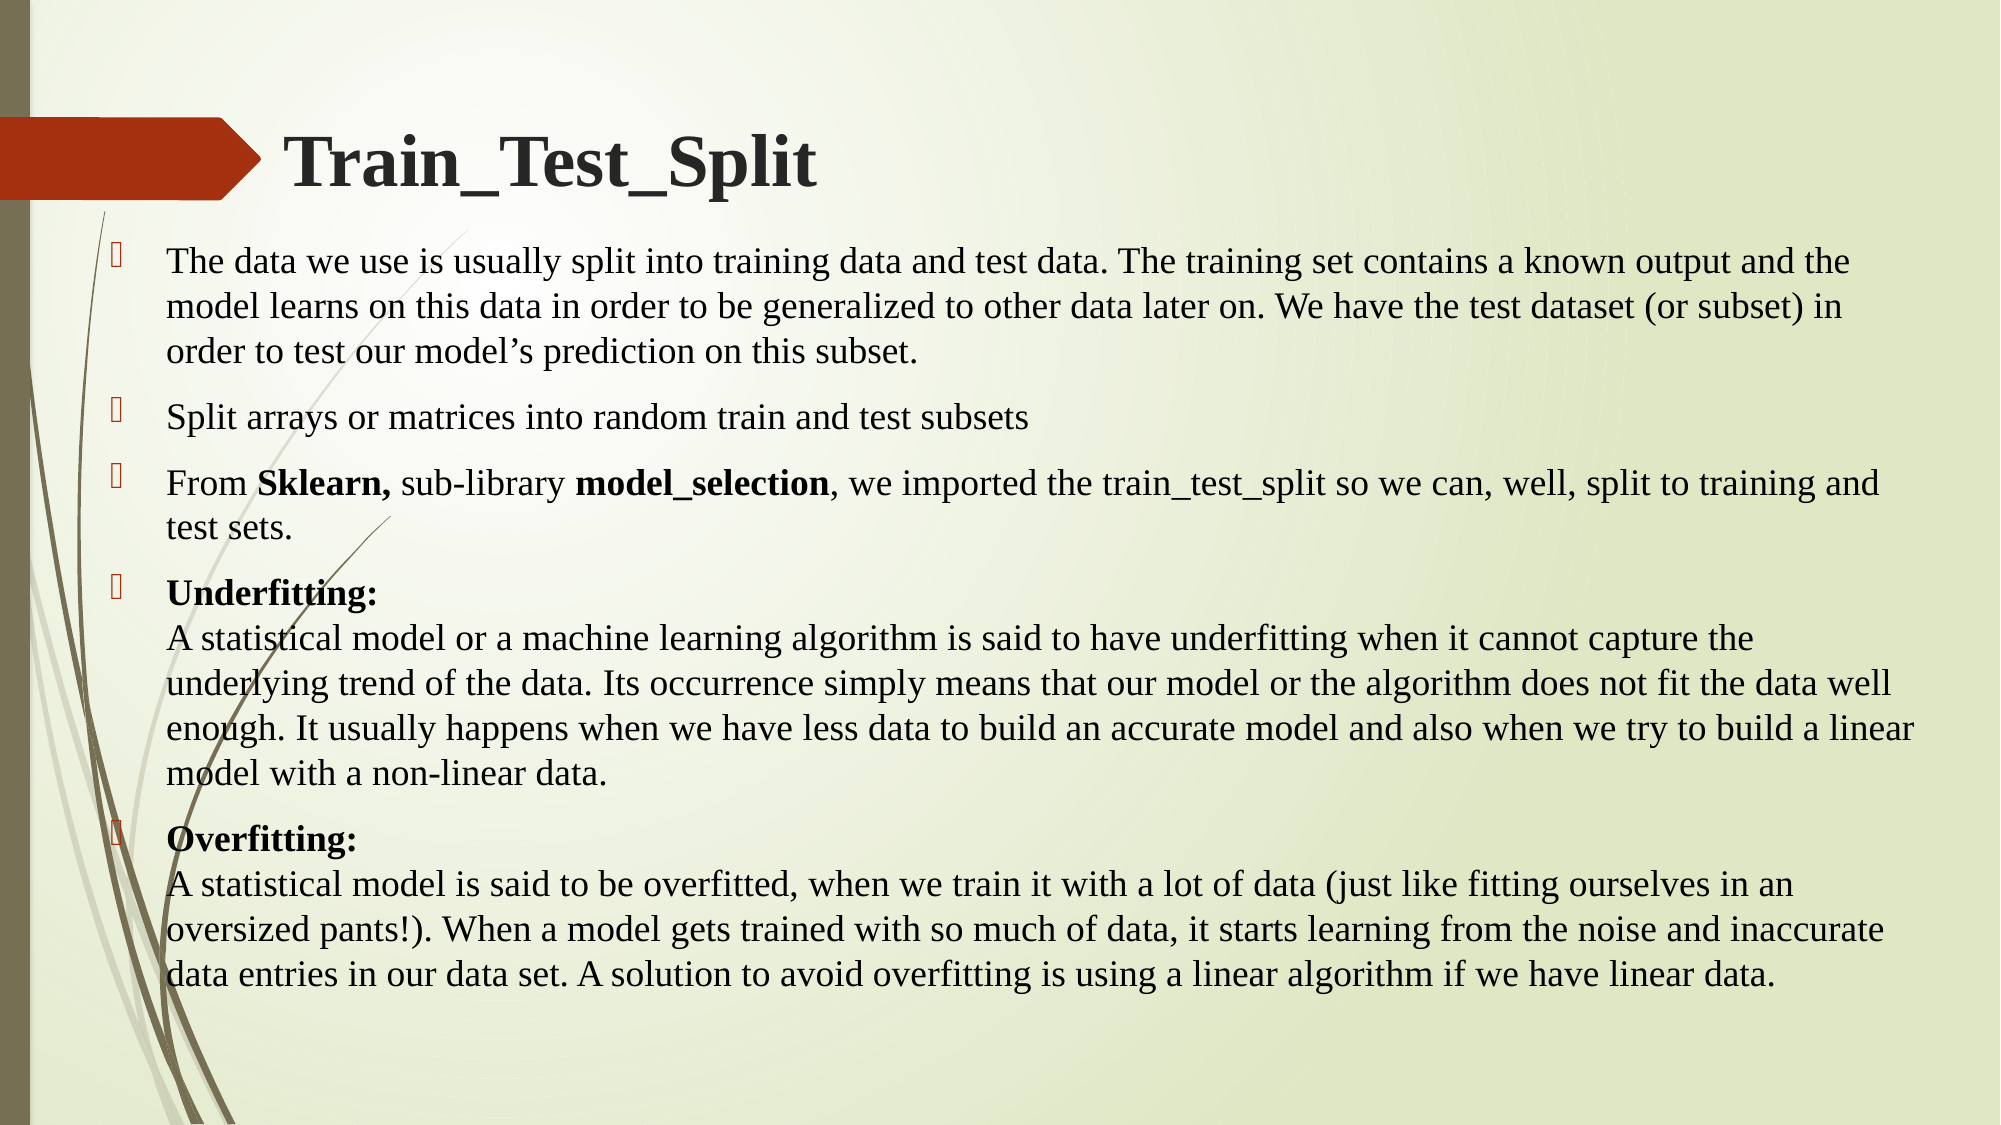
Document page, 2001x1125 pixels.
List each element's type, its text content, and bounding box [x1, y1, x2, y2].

title Train_Test_Split [269, 103, 1731, 228]
list The data we use is usually split into training data and test data. The training set contains a known output and the model learns on this data in order to be generalized to other data later on. We have the test dataset (or subset) in order to test our model’s prediction on this subset. Split arrays or matrices into random train and test subsets From Sklearn, sub-library model_selection, we imported the train_test_split so we can, well, split to training and test sets. Underfitting: A statistical model or a machine learning algorithm is said to have underfitting when it cannot capture the underlying trend of the data. Its occurrence simply means that our model or the algorithm does not fit the data well enough. It usually happens when we have less data to build an accurate model and also when we try to build a linear model with a non-linear data. Overfitting: A statistical model is said to be overfitted, when we train it with a lot of data (just like fitting ourselves in an oversized pants!). When a model gets trained with so much of data, it starts learning from the noise and inaccurate data entries in our data set. A solution to avoid overfitting is using a linear algorithm if we have linear data. [95, 228, 1942, 1116]
